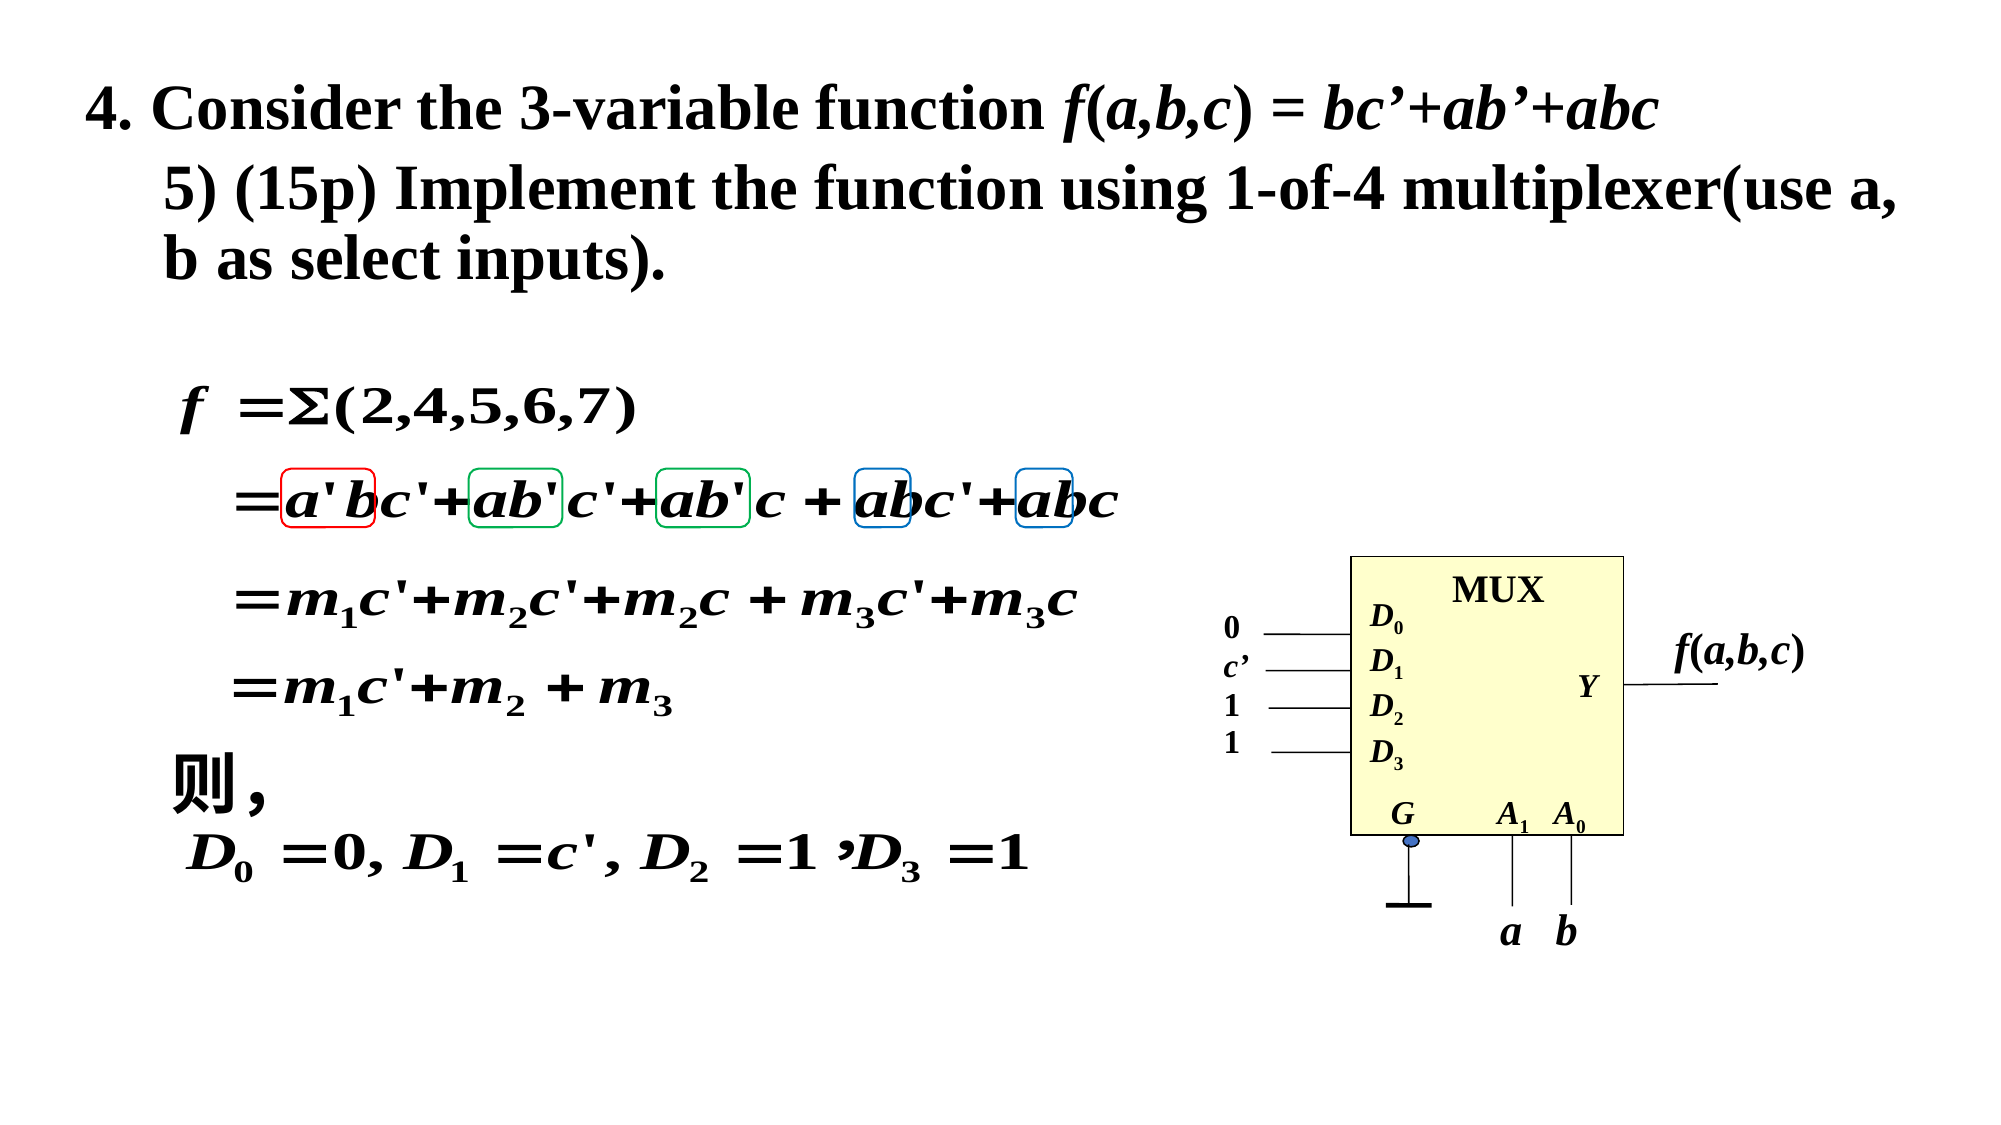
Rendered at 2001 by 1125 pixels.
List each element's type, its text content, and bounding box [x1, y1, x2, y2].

text_box f(a,b,c) [1718, 612, 1861, 681]
text_box 则， [156, 734, 336, 830]
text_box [1263, 556, 1718, 907]
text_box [171, 816, 1039, 897]
list 4. Consider the 3-variable function f(a,b,c) = bc’+ab’+abc 5) (15p) Implement the function using 1-of-4 multiplexer(use a, b as select inputs). [70, 66, 1922, 302]
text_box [218, 562, 1092, 642]
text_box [216, 650, 685, 730]
text_box a b [1485, 907, 1619, 961]
text_box 0 c’ 1 1 [1208, 615, 1263, 766]
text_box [156, 374, 648, 446]
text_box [218, 468, 1133, 531]
